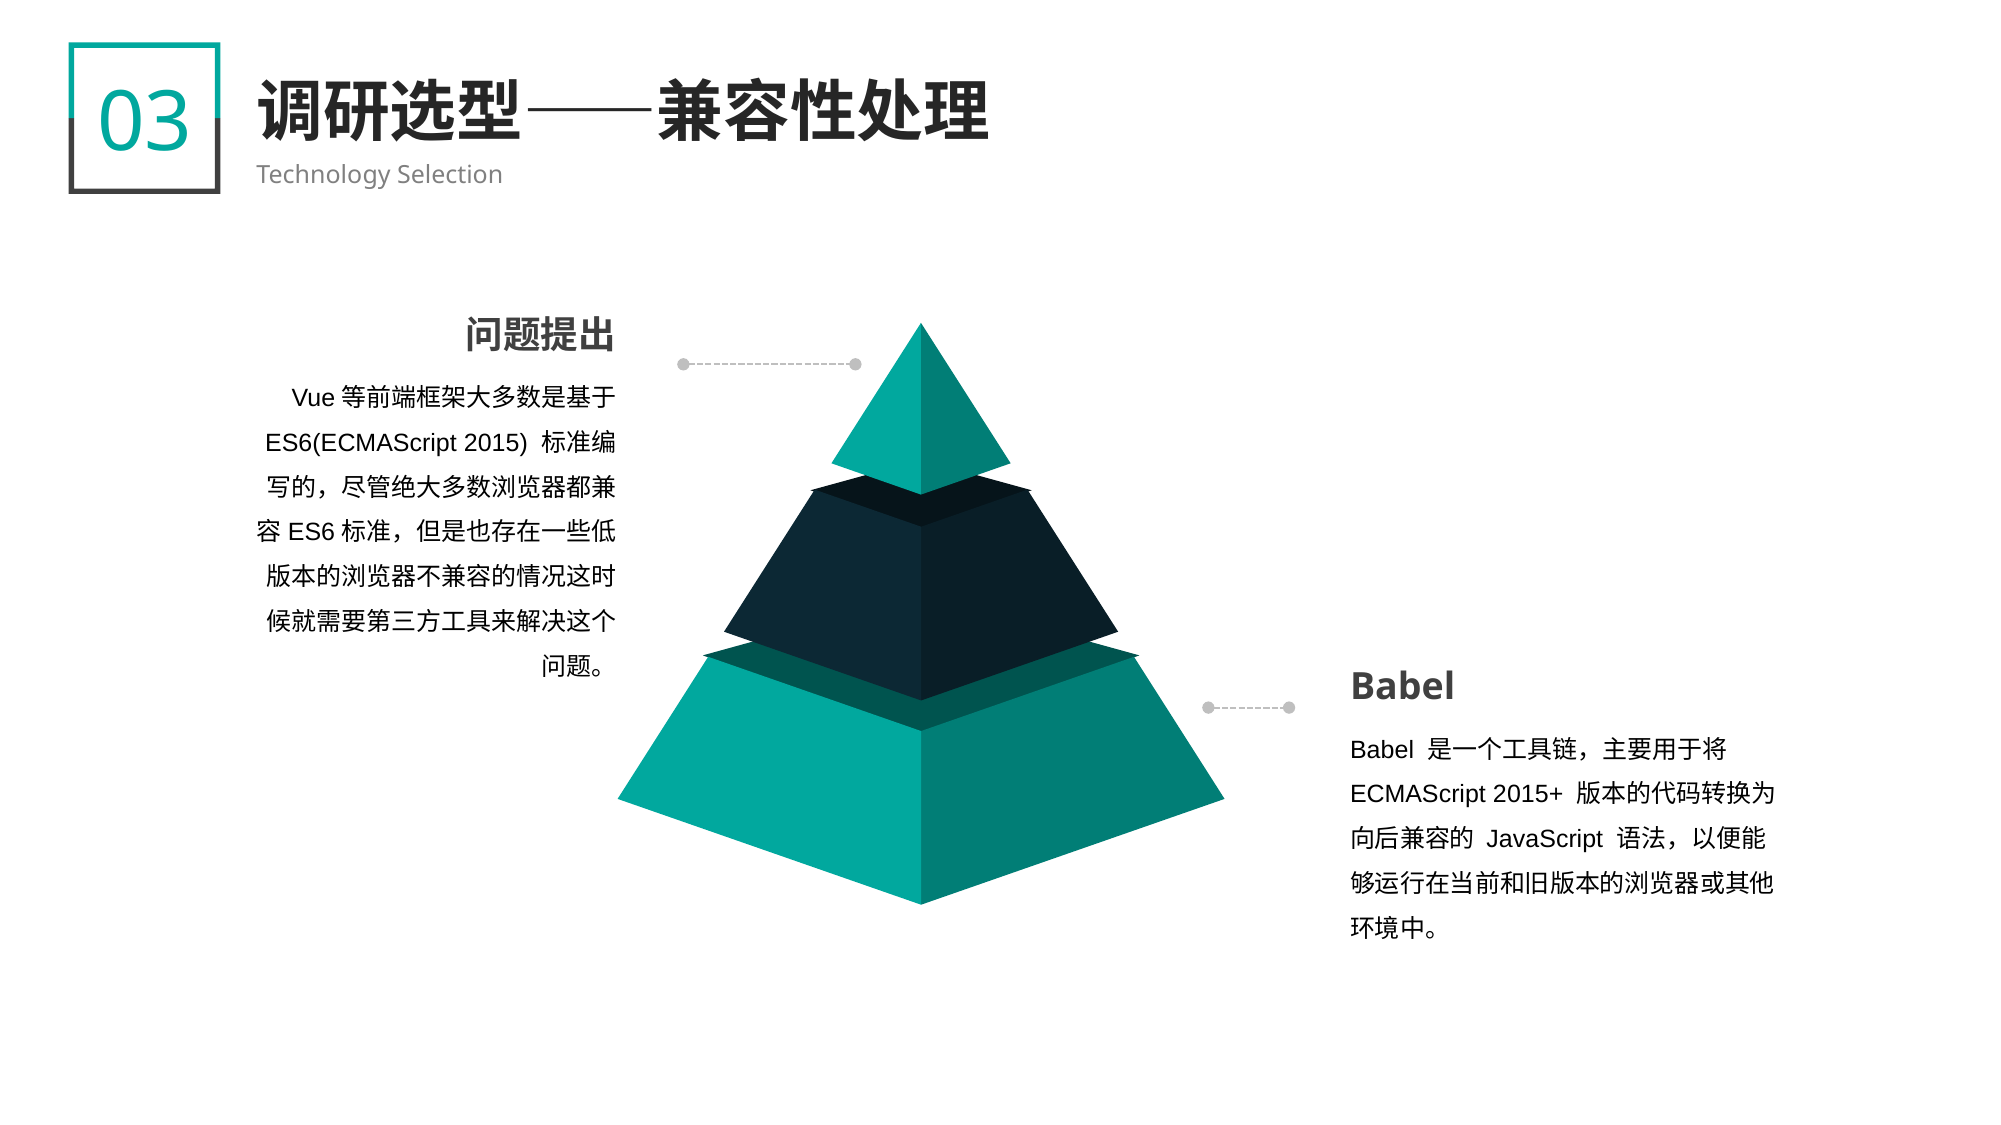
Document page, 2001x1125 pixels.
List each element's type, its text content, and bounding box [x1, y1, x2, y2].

text_box 03 [68, 60, 221, 175]
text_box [1335, 655, 1793, 948]
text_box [241, 60, 1015, 195]
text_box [617, 322, 1225, 978]
text_box [68, 41, 221, 60]
text_box [68, 175, 221, 195]
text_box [199, 303, 632, 642]
